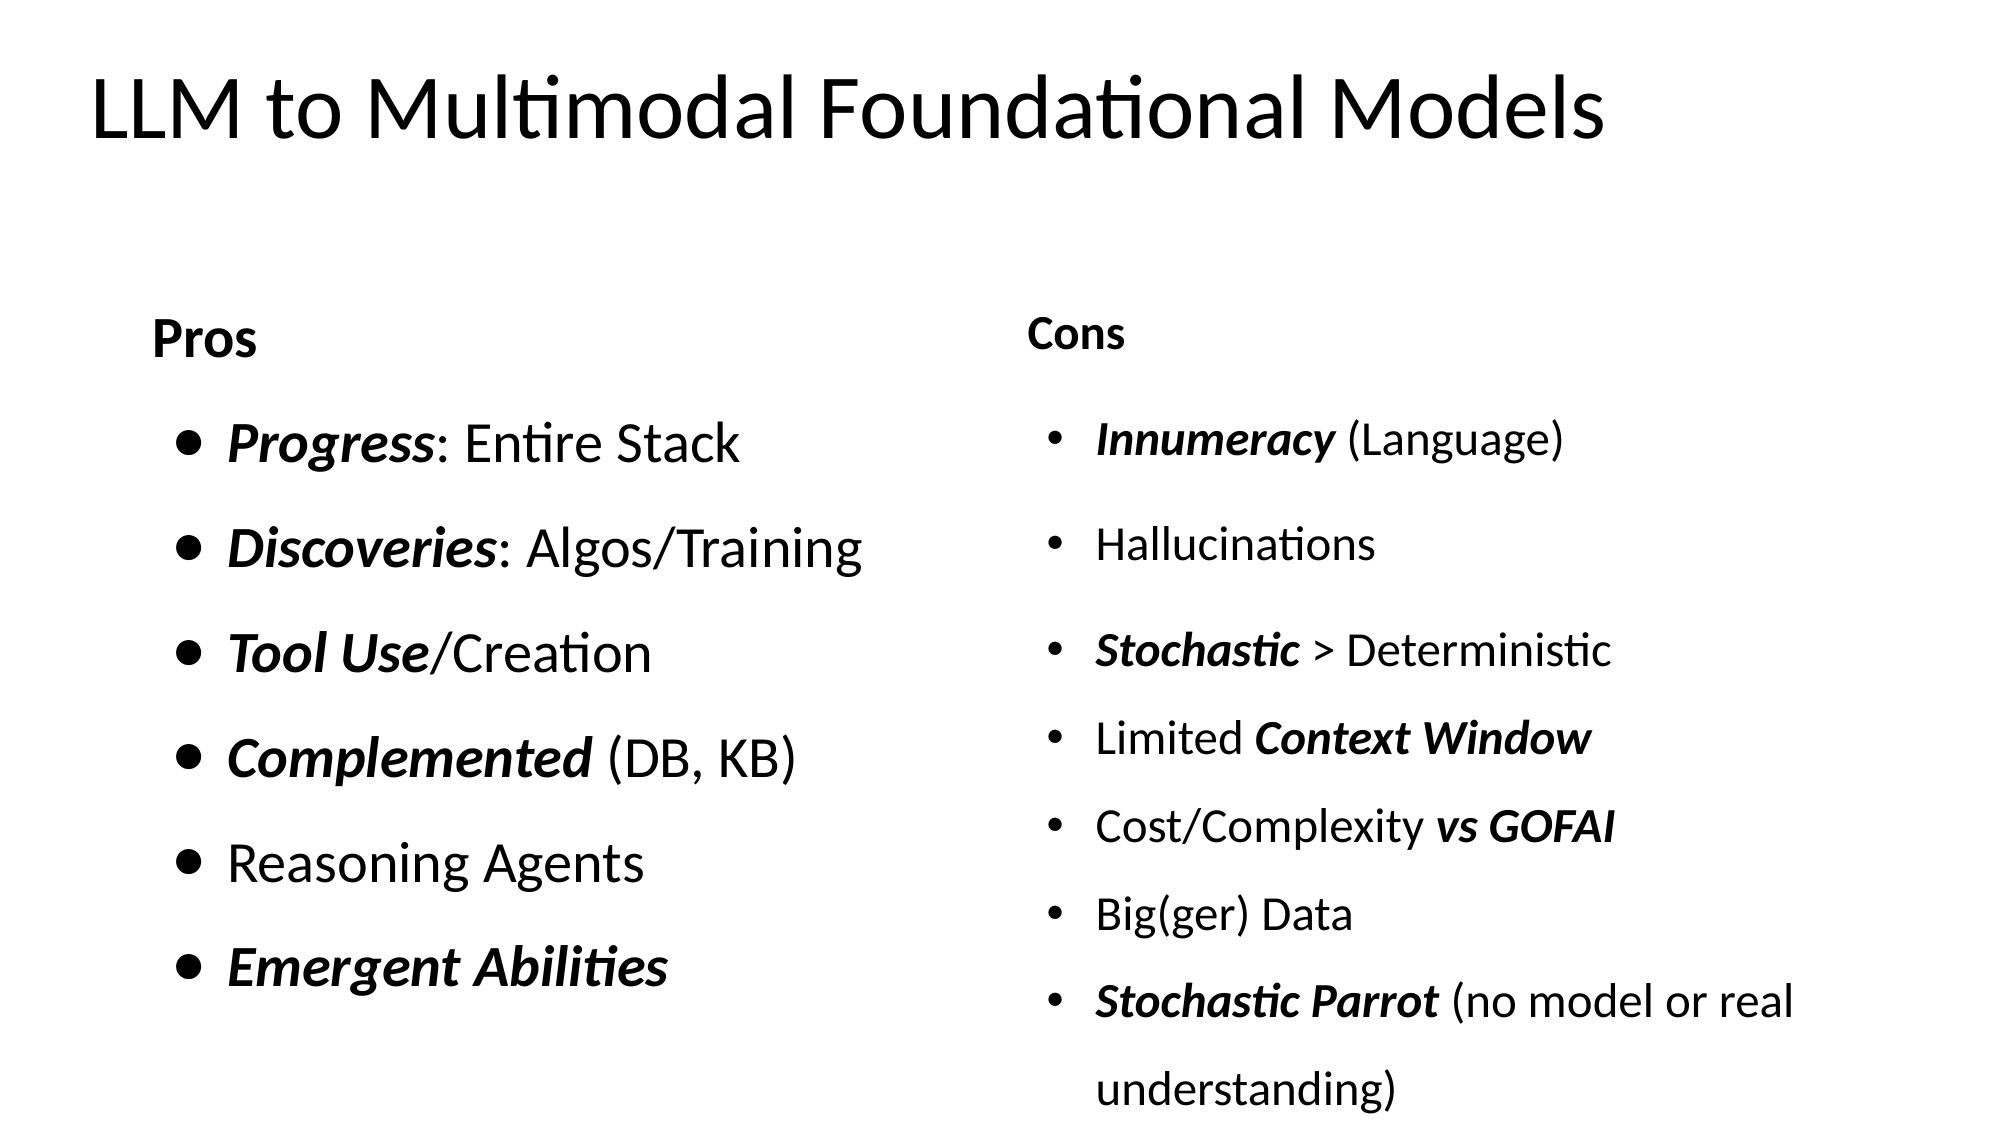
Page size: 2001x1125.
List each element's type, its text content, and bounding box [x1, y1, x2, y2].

list Cons Innumeracy (Language) Hallucinations Stochastic > Deterministic Limited Context Window Cost/Complexity vs GOFAI Big(ger) Data Stochastic Parrot (no model or real understanding) [1012, 299, 1863, 1125]
title LLM to Multimodal Foundational Models [0, 0, 1725, 218]
list Pros Progress: Entire Stack Discoveries: Algos/Training Tool Use/Creation Complemented (DB, KB) Reasoning Agents Emergent Abilities [137, 299, 988, 1014]
